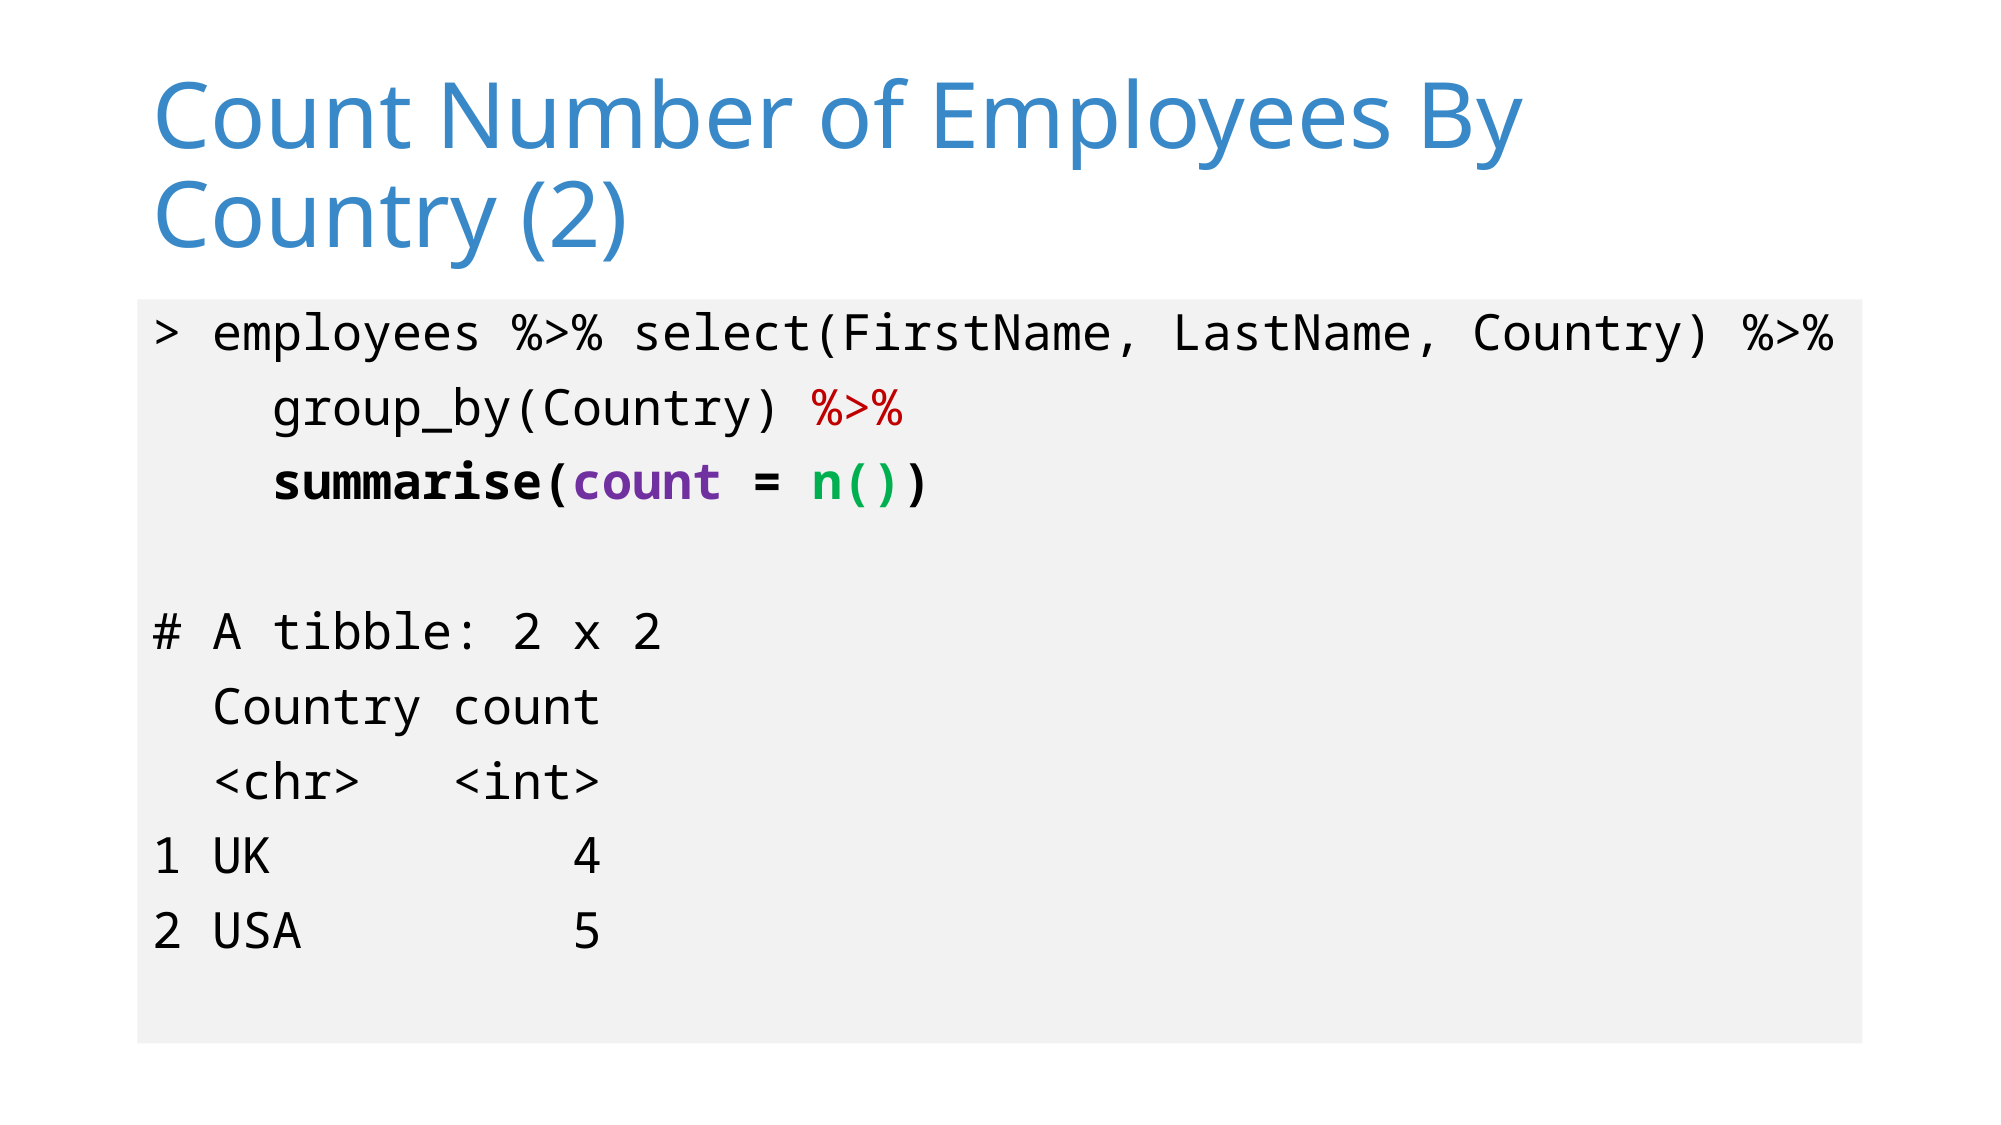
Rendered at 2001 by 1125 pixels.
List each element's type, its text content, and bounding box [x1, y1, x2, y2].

list > employees %>% select(FirstName, LastName, Country) %>% group_by(Country) %>% summarise(count = n()) # A tibble: 2 x 2 Country count <chr> <int> 1 UK 4 2 USA 5 [137, 299, 1863, 1044]
title Count Number of Employees By Country (2) [137, 59, 1863, 278]
